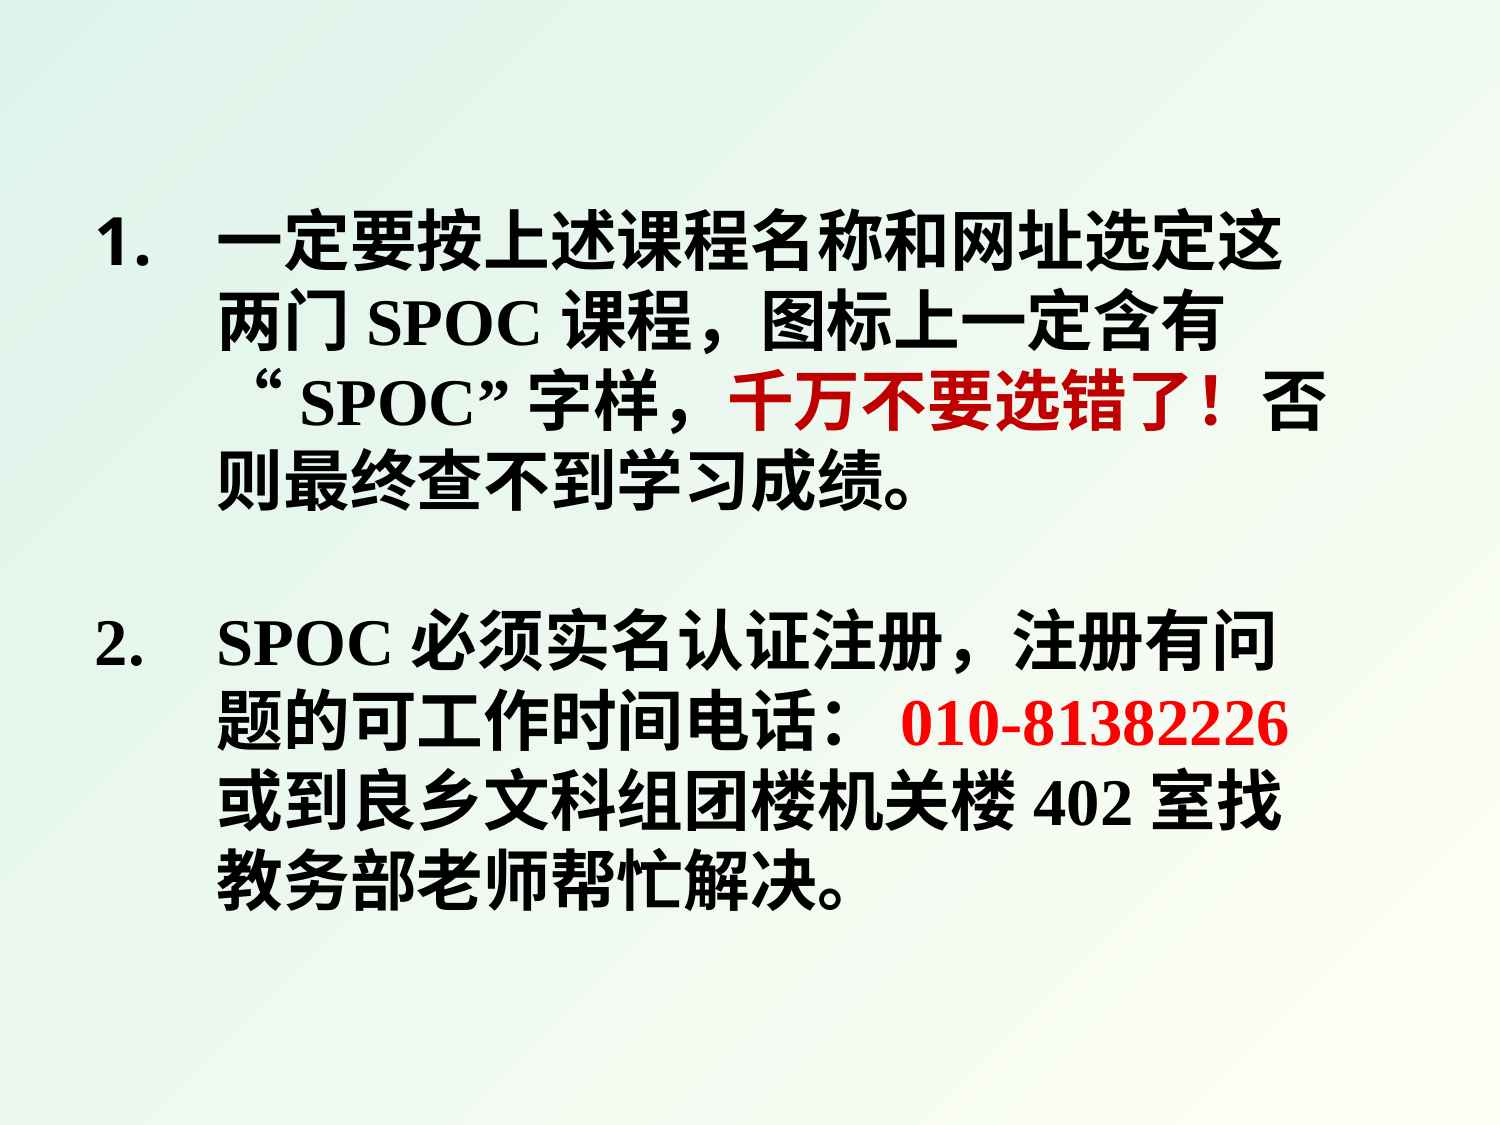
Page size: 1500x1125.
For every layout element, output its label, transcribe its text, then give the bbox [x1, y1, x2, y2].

text_box 一定要按上述课程名称和网址选定这两门SPOC课程，图标上一定含有“SPOC”字样，千万不要选错了！否则最终查不到学习成绩。 SPOC必须实名认证注册，注册有问题的可工作时间电话：010-81382226或到良乡文科组团楼机关楼402室找教务部老师帮忙解决。 [80, 191, 1347, 926]
